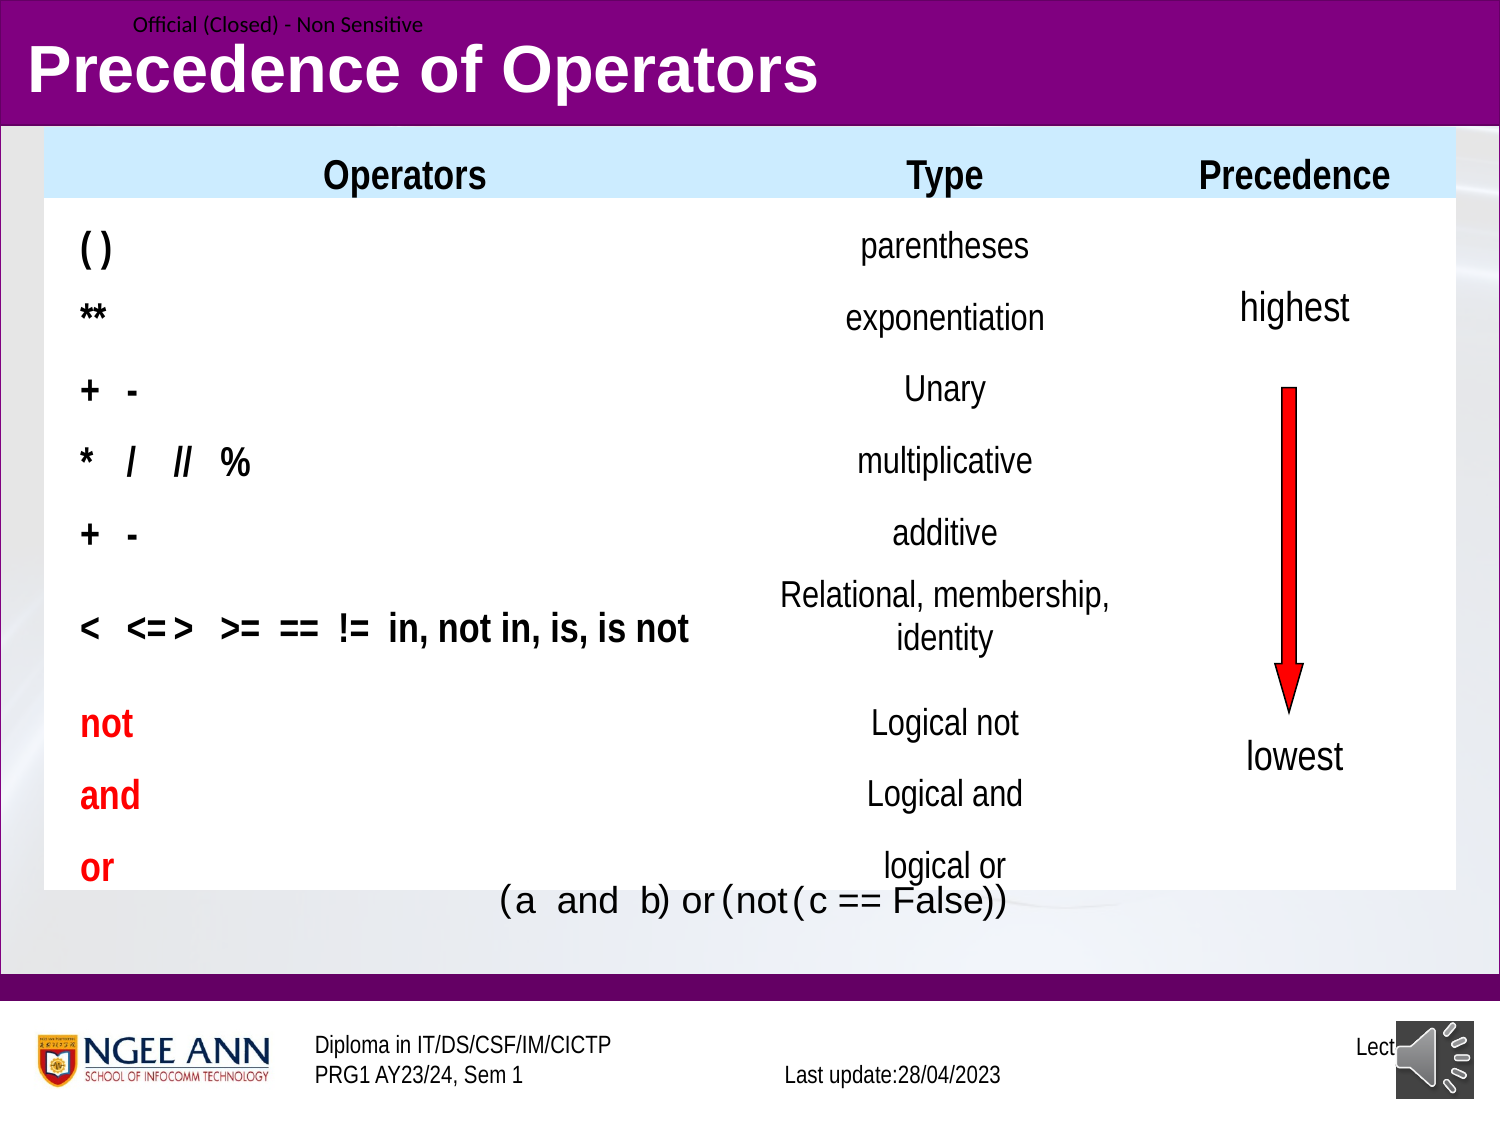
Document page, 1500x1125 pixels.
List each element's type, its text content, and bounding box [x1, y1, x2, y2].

table_cell additive [757, 485, 1133, 557]
table_cell highest lowest [1133, 198, 1456, 890]
table_cell + - [44, 342, 757, 414]
table_header Type [757, 127, 1133, 198]
table_cell Logical and [757, 747, 1133, 818]
table_cell exponentiation [757, 270, 1133, 342]
picture [1394, 1019, 1476, 1101]
table_cell ( ) [44, 198, 757, 270]
table_cell Logical not [757, 675, 1133, 747]
table_cell multiplicative [757, 414, 1133, 485]
text_box a and b or not c == False [500, 868, 766, 928]
picture [12, 1012, 294, 1109]
table_cell + - [44, 485, 757, 557]
table_cell * / // % [44, 414, 757, 485]
table_cell and [44, 747, 757, 818]
table_cell Unary [757, 342, 1133, 414]
table_cell ** [44, 270, 757, 342]
table_cell Relational, membership, identity [757, 557, 1133, 675]
table_cell parentheses [757, 198, 1133, 270]
table_cell < <= > >= == != in, not in, is, is not [44, 557, 757, 675]
title Precedence of Operators [12, 19, 1488, 113]
text_box ( ) [695, 866, 1024, 927]
table_cell not [44, 675, 757, 747]
table_cell logical or [757, 818, 1133, 890]
text_box ( ) [473, 866, 687, 927]
table_cell or [44, 818, 757, 890]
table_header Precedence [1133, 127, 1456, 198]
text_box [1274, 387, 1304, 713]
table_header Operators [44, 127, 757, 198]
